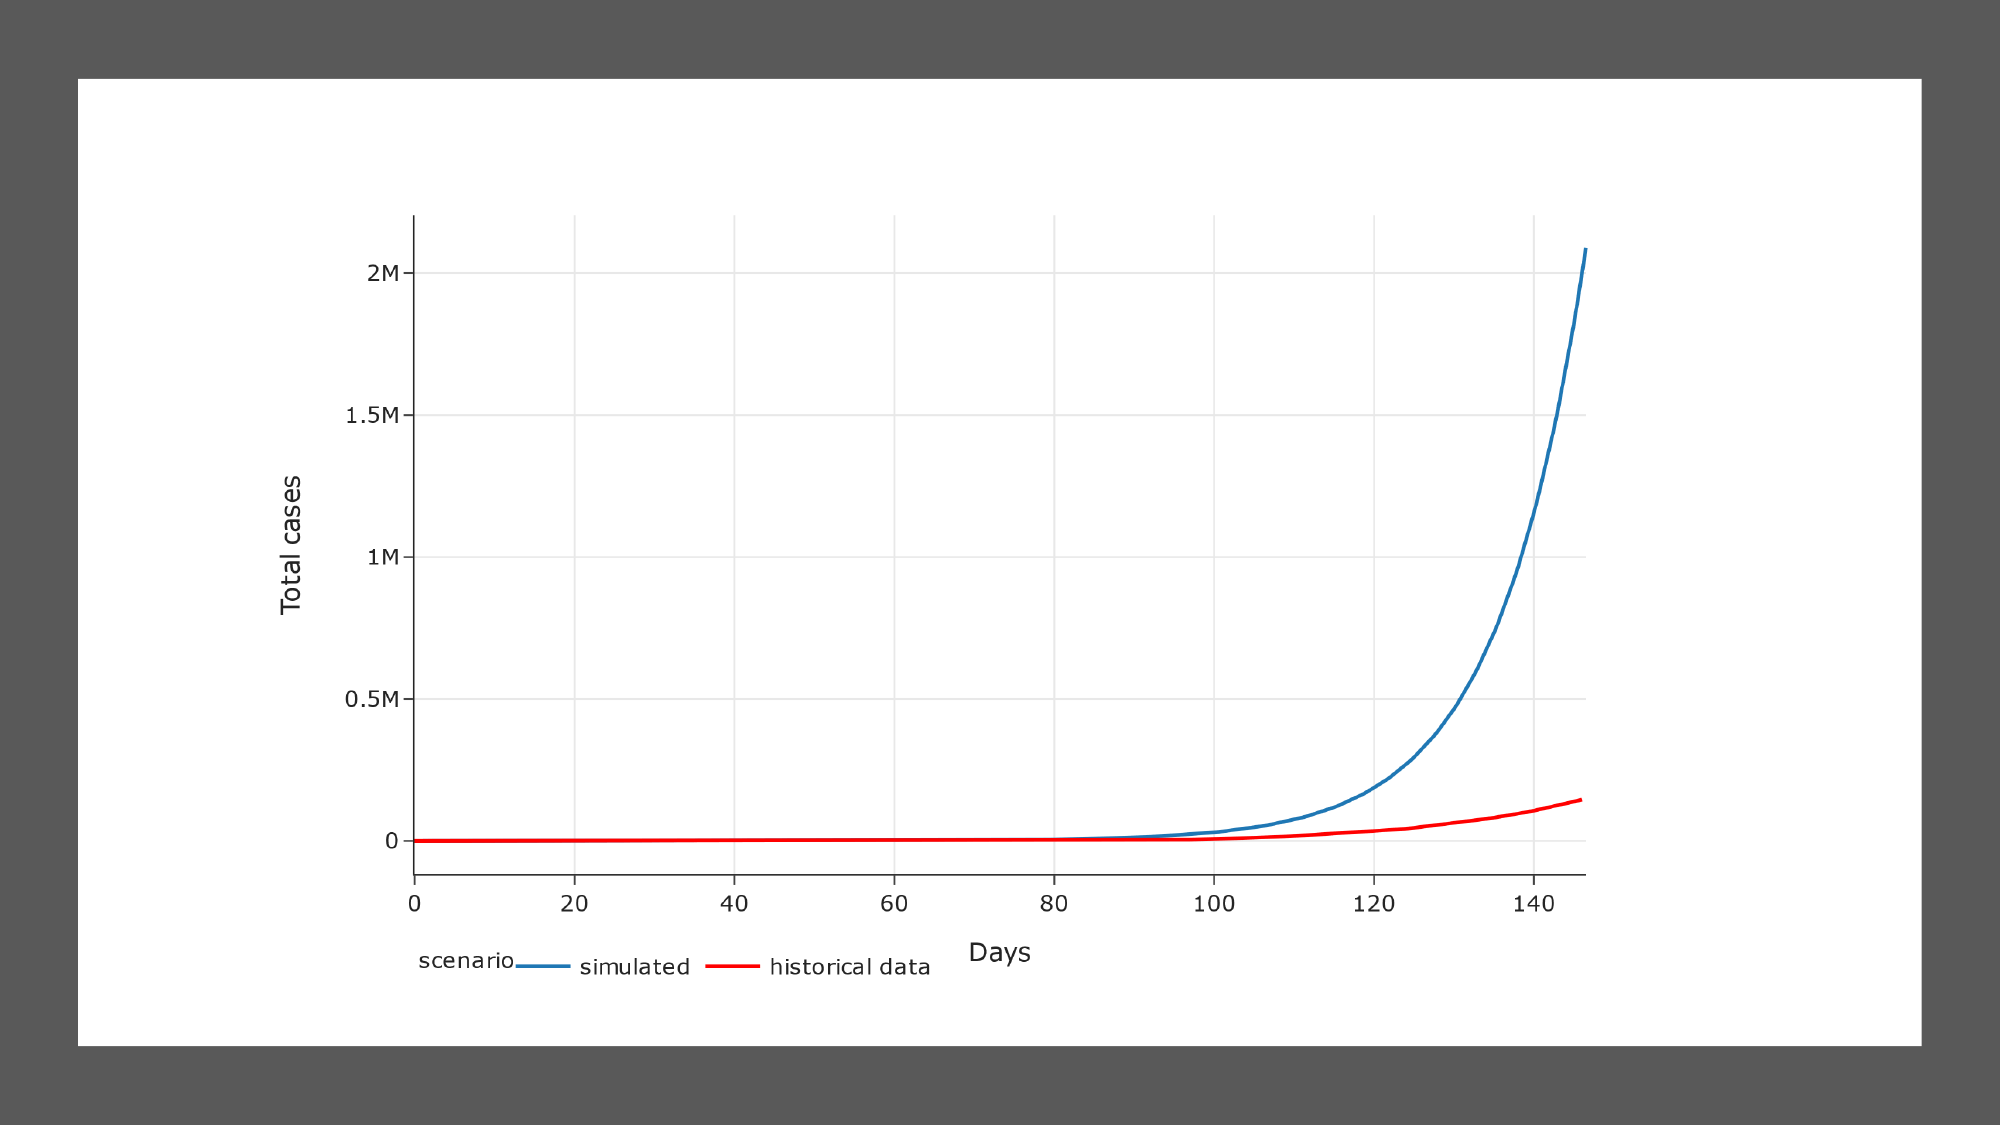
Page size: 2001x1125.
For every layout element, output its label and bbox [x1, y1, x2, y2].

text_box [77, 78, 1923, 1047]
text_box [0, 0, 2000, 1125]
picture [268, 105, 1732, 1020]
